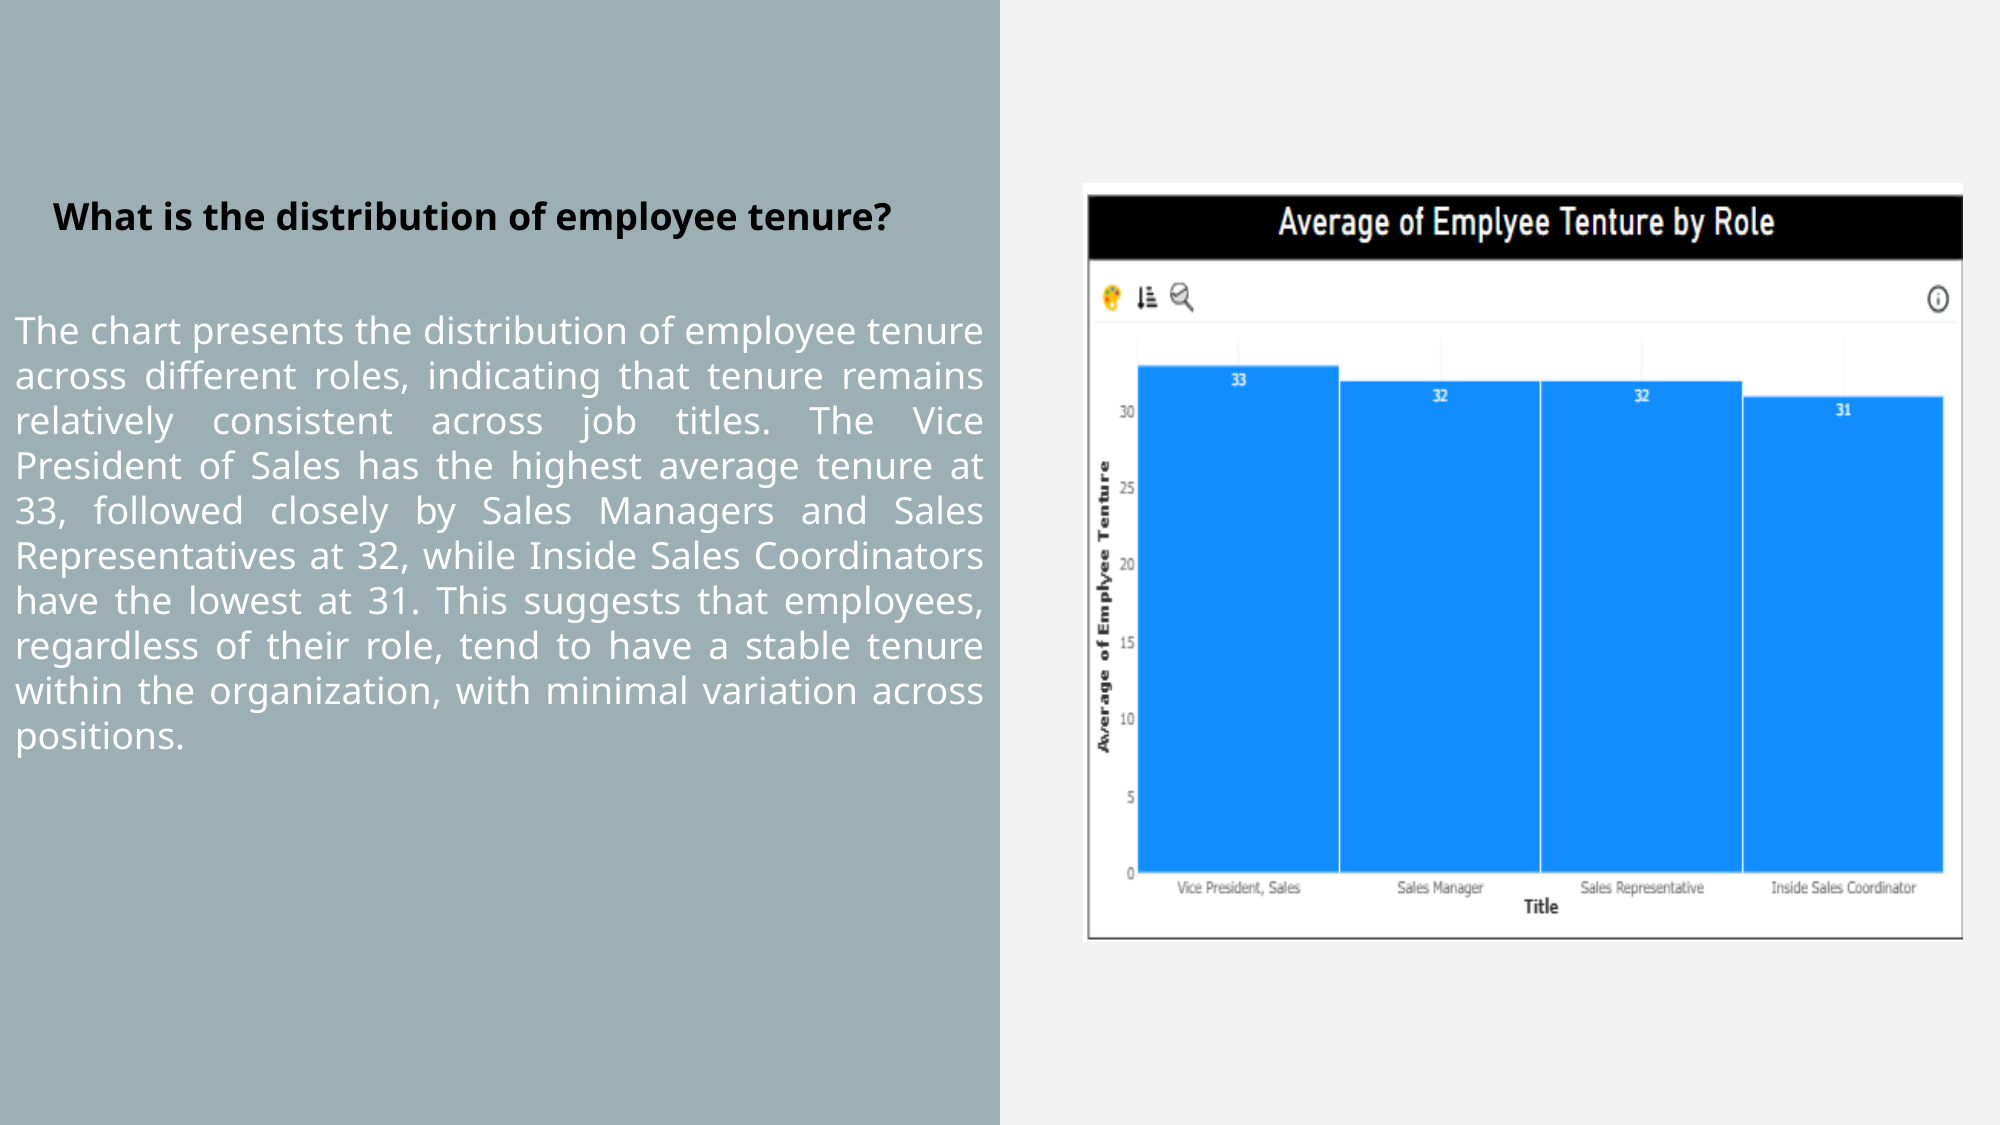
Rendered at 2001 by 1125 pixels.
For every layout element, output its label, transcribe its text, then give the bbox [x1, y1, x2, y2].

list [1083, 183, 1963, 942]
text_box The chart presents the distribution of employee tenure across different roles, indicating that tenure remains relatively consistent across job titles. The Vice President of Sales has the highest average tenure at 33, followed closely by Sales Managers and Sales Representatives at 32, while Inside Sales Coordinators have the lowest at 31. This suggests that employees, regardless of their role, tend to have a stable tenure within the organization, with minimal variation across positions. [0, 299, 1000, 764]
list What is the distribution of employee tenure? [16, 184, 930, 299]
